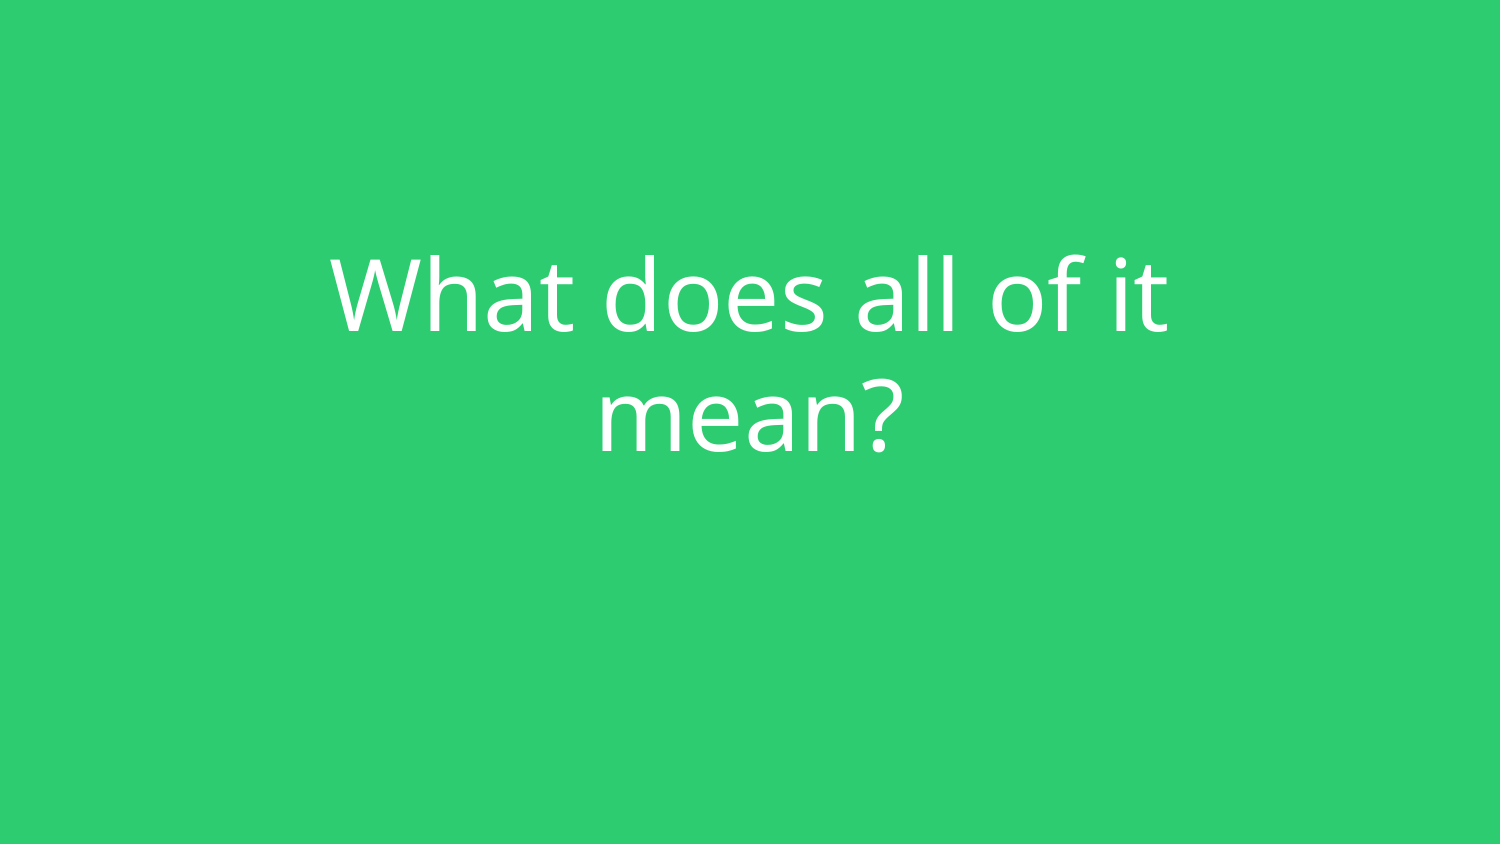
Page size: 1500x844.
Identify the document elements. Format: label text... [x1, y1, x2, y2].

text_box What does all of it mean? [254, 216, 1246, 553]
